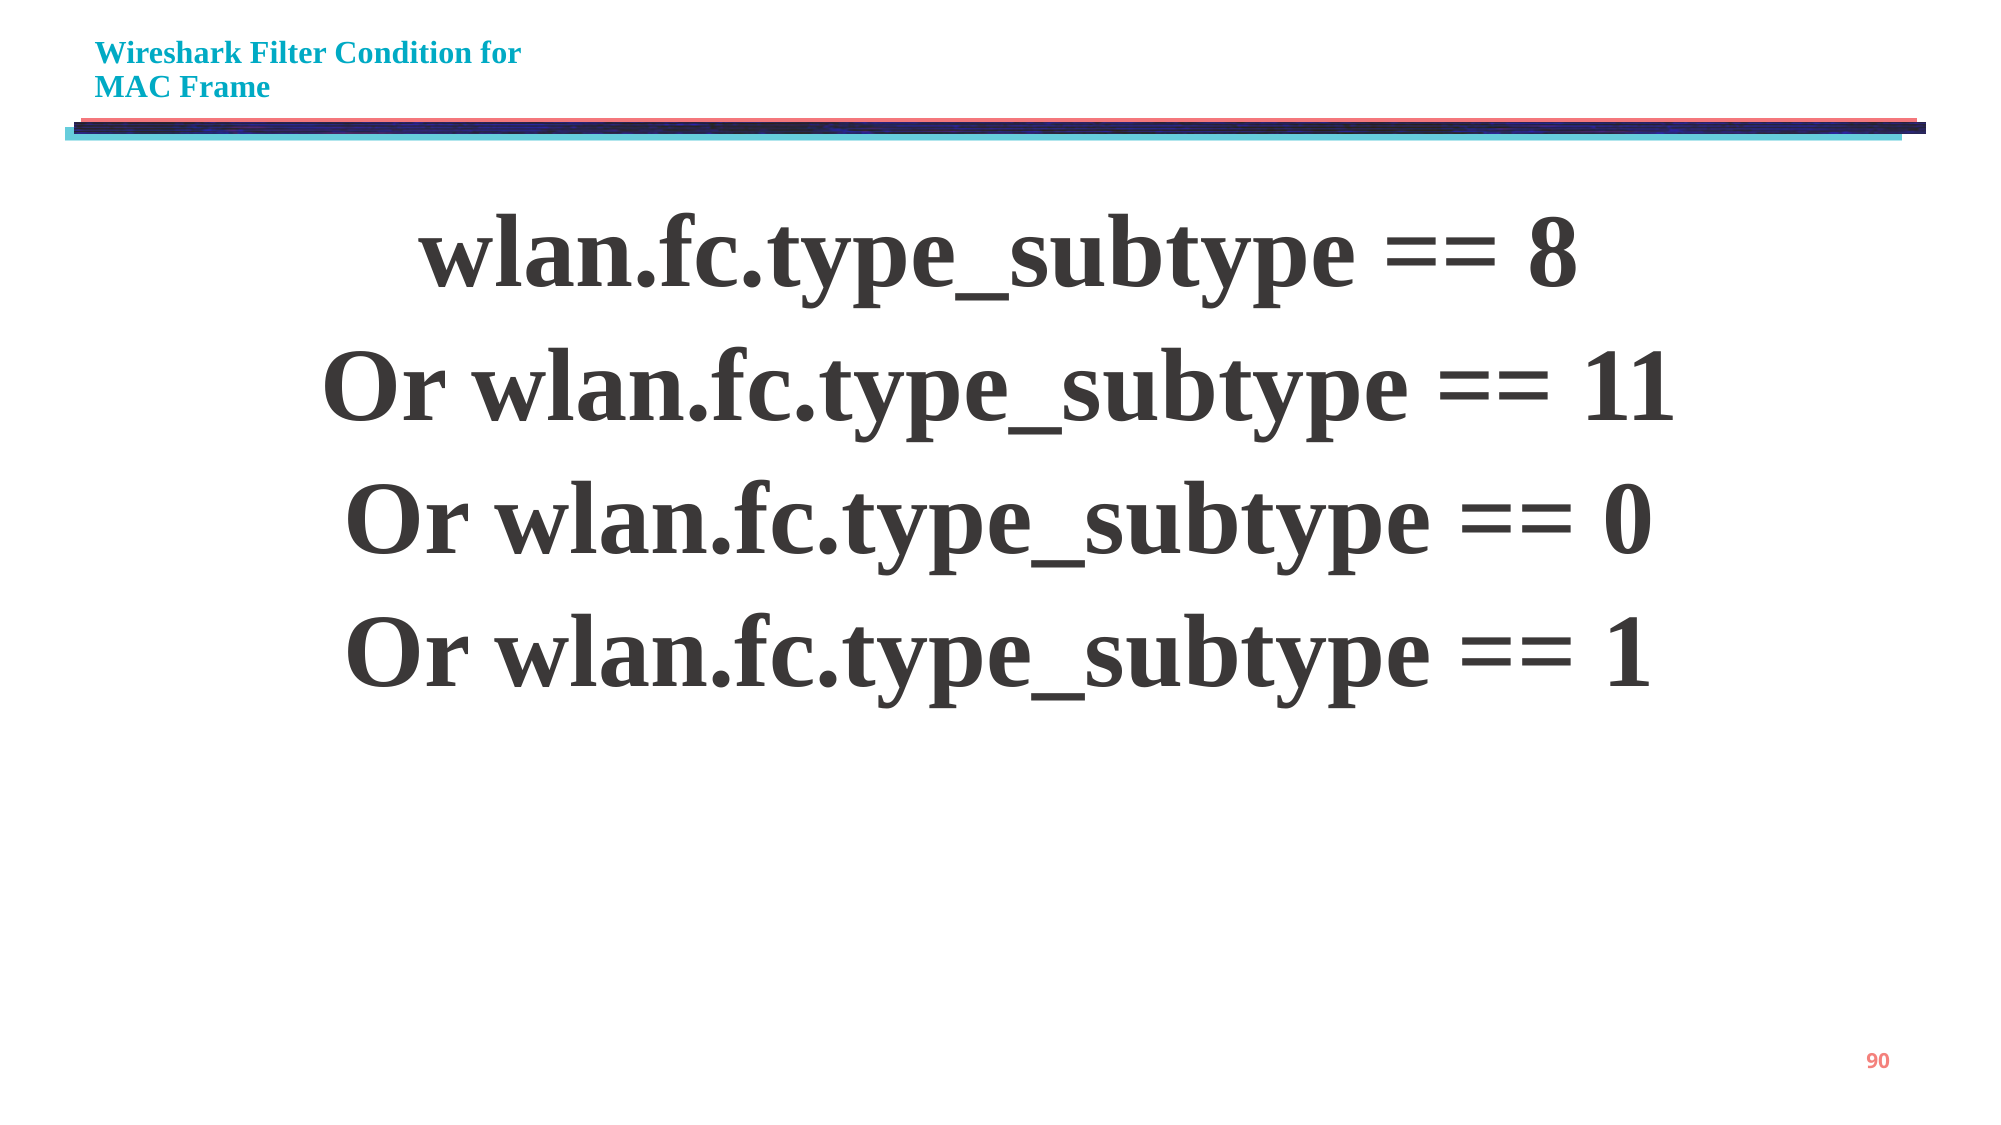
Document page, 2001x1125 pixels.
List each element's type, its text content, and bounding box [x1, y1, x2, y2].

title Wireshark Filter Condition for MAC Frame [79, 27, 1957, 113]
list wlan.fc.type_subtype == 8 Or wlan.fc.type_subtype == 11 Or wlan.fc.type_subtype == 0 Or wlan.fc.type_subtype == 1 [61, 189, 1939, 965]
